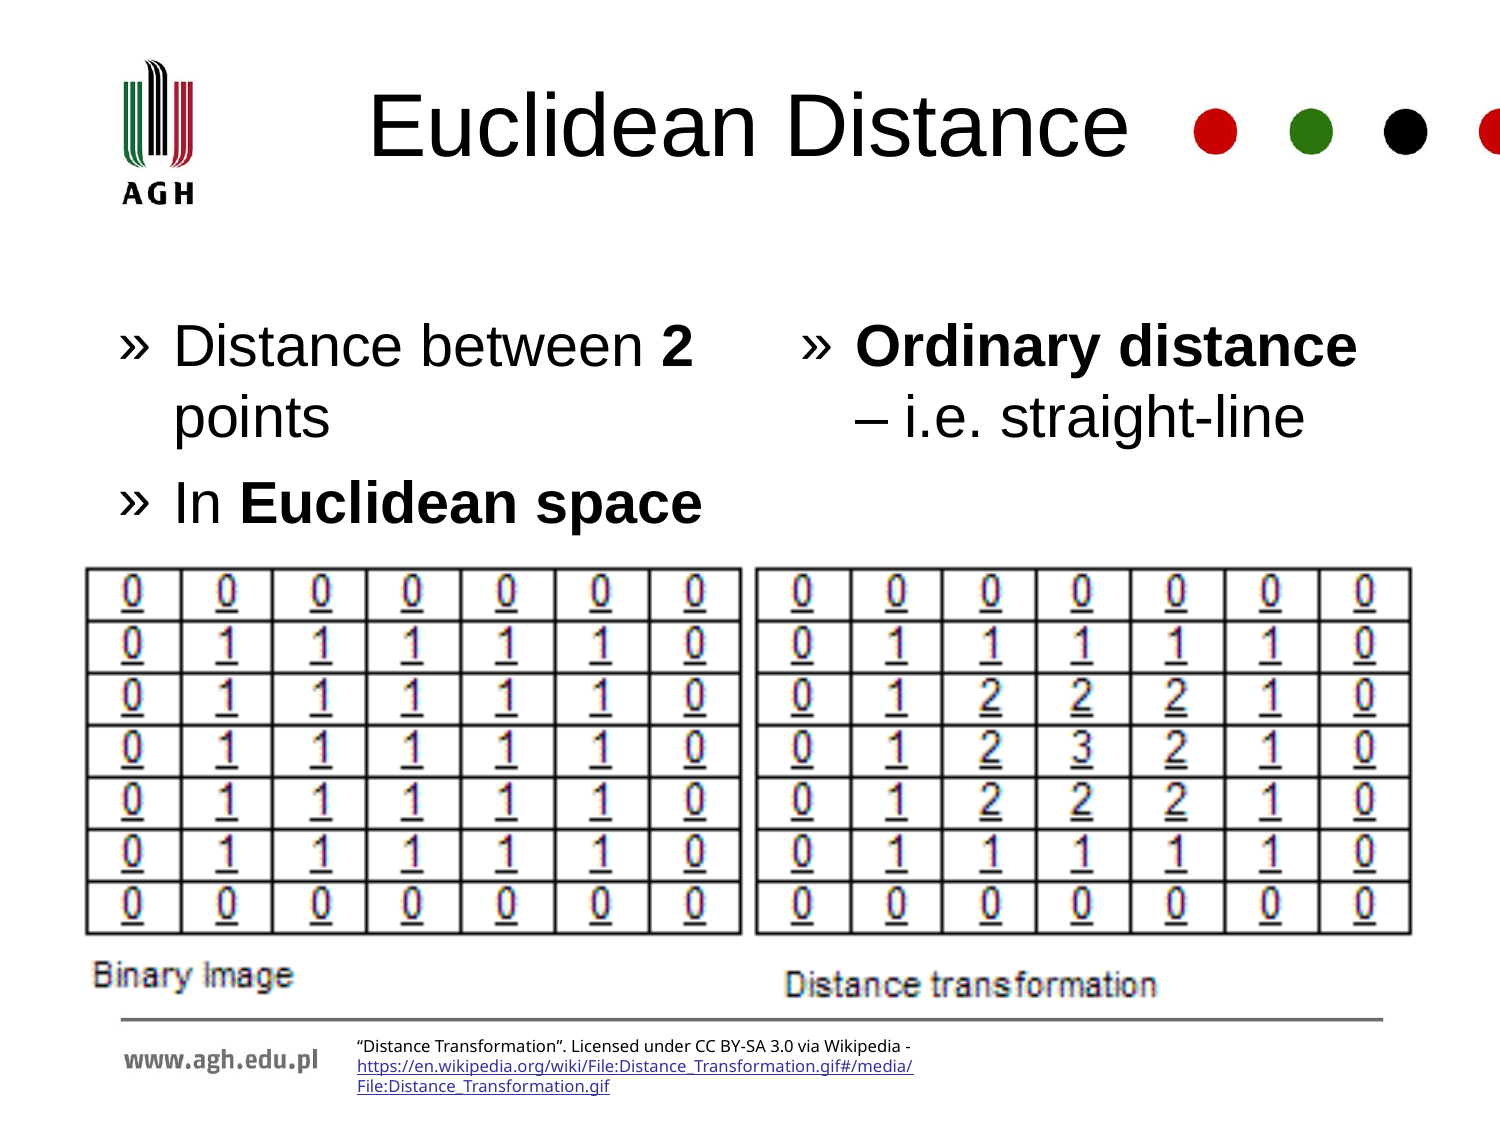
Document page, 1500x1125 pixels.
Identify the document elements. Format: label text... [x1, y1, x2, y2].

text_box “Distance Transformation”. Licensed under CC BY-SA 3.0 via Wikipedia - https://en.wikipedia.org/wiki/File:Distance_Transformation.gif#/media/File:Distance_Transformation.gif [342, 1028, 1158, 1113]
picture [0, 0, 1500, 1125]
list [82, 562, 1418, 1012]
list Ordinary distance – i.e. straight-line [785, 299, 1422, 569]
list Distance between 2 points In Euclidean space [103, 299, 740, 560]
title Euclidean Distance [103, 59, 1397, 278]
